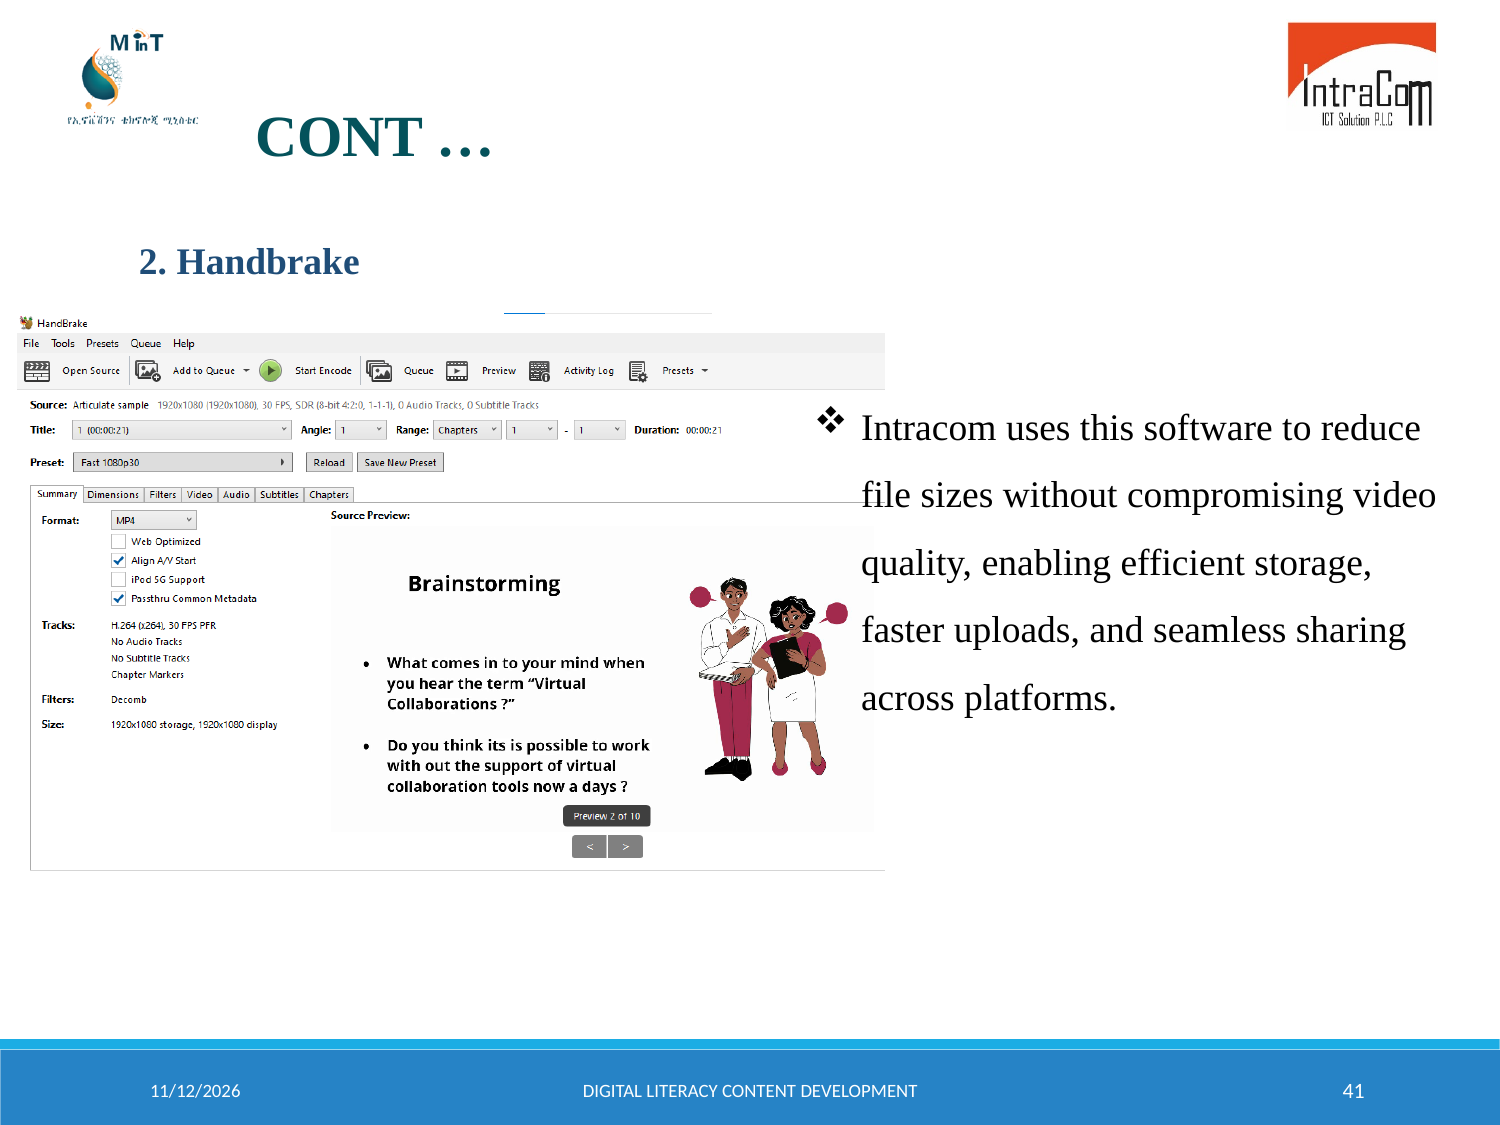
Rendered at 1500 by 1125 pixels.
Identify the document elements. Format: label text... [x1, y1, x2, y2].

picture [16, 312, 885, 877]
slide_number 41 [1218, 1059, 1380, 1120]
footer Digital literacy content development [453, 1059, 1047, 1120]
text_box 2. Handbrake [124, 207, 1417, 290]
picture [1285, 18, 1439, 132]
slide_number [135, 1059, 440, 1120]
text_box Intracom uses this software to reduce file sizes without compromising video quality, enabling efficient storage, faster uploads, and seamless sharing across platforms. [894, 372, 1470, 725]
text_box CONT … [240, 90, 525, 176]
picture [65, 27, 205, 132]
